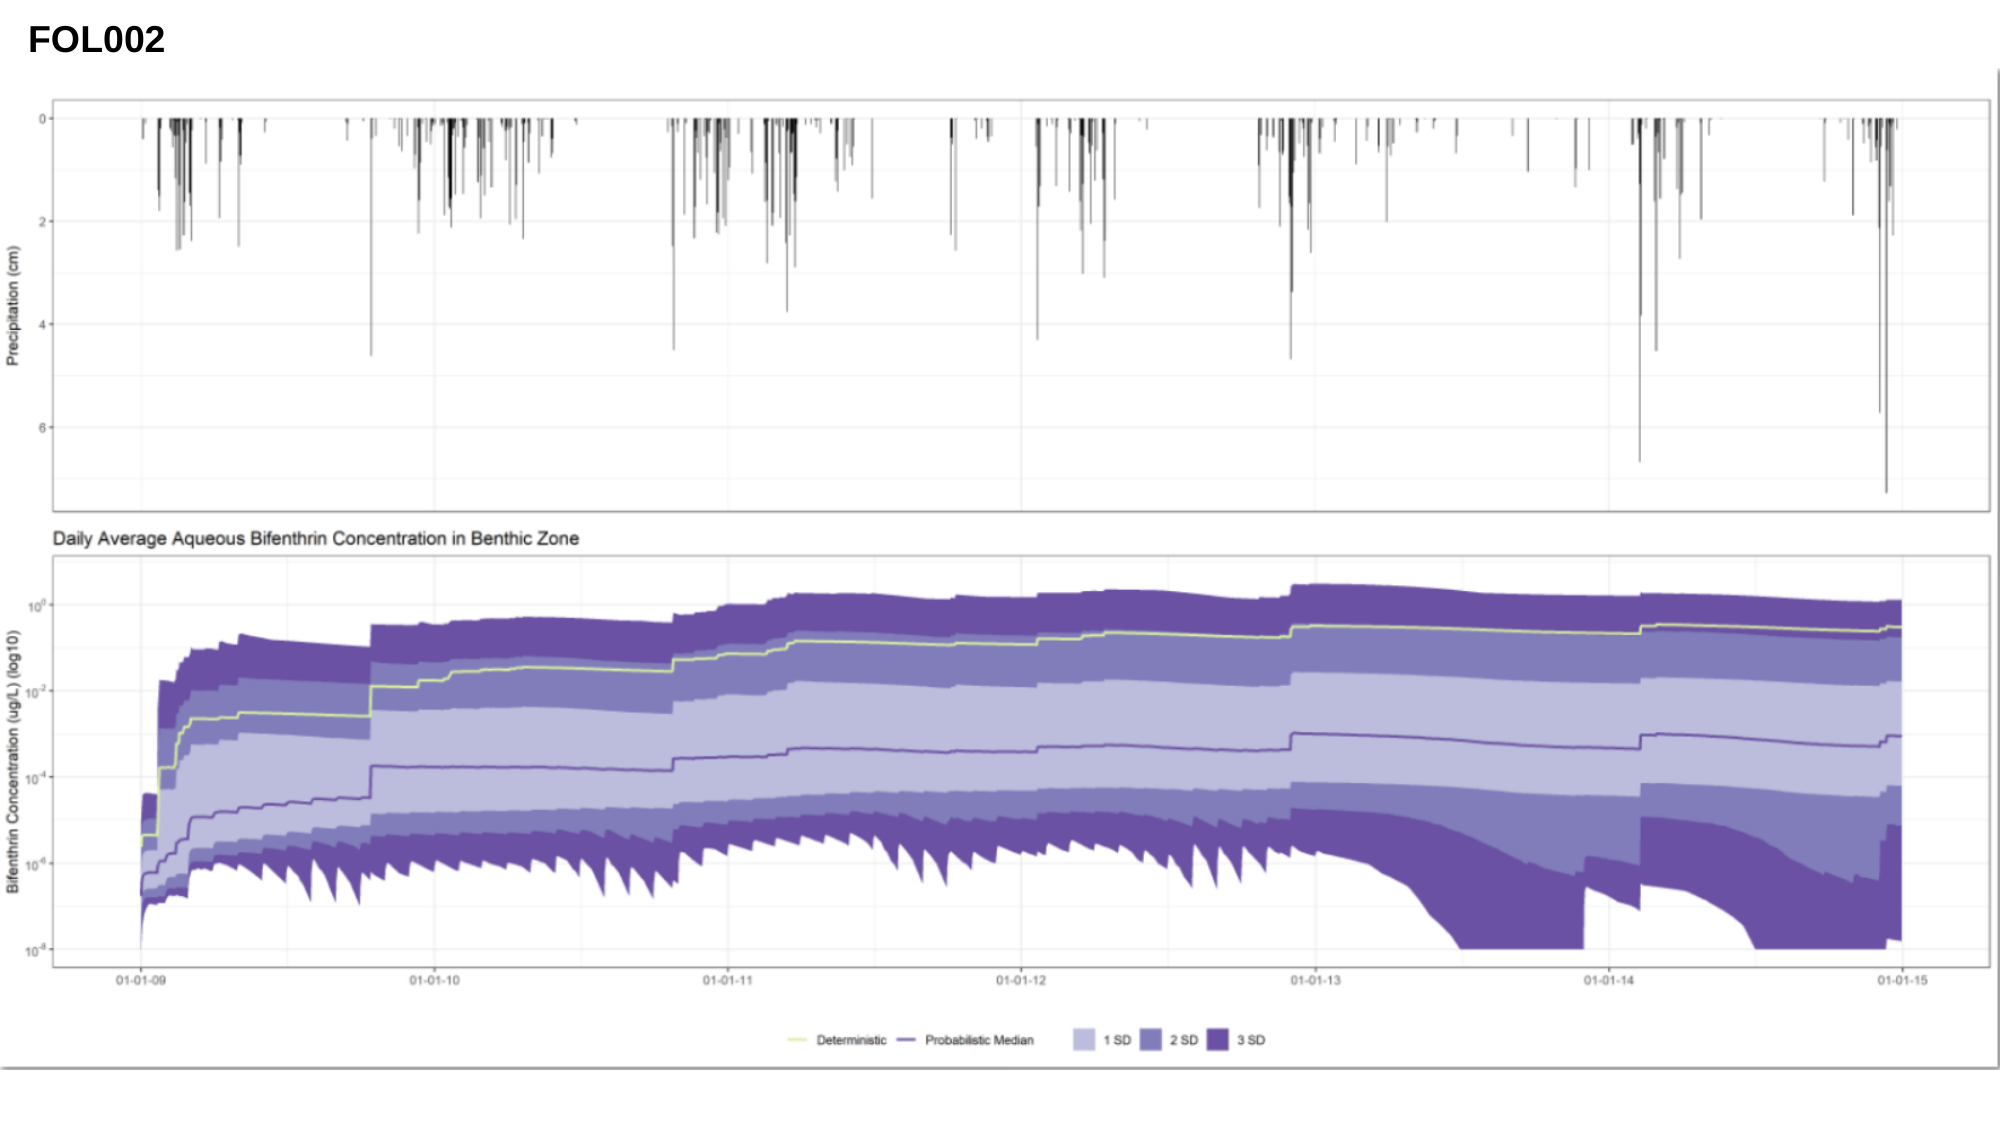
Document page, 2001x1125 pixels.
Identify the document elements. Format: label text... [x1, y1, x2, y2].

text_box FOL002 [13, 7, 370, 67]
picture [0, 67, 2000, 1071]
